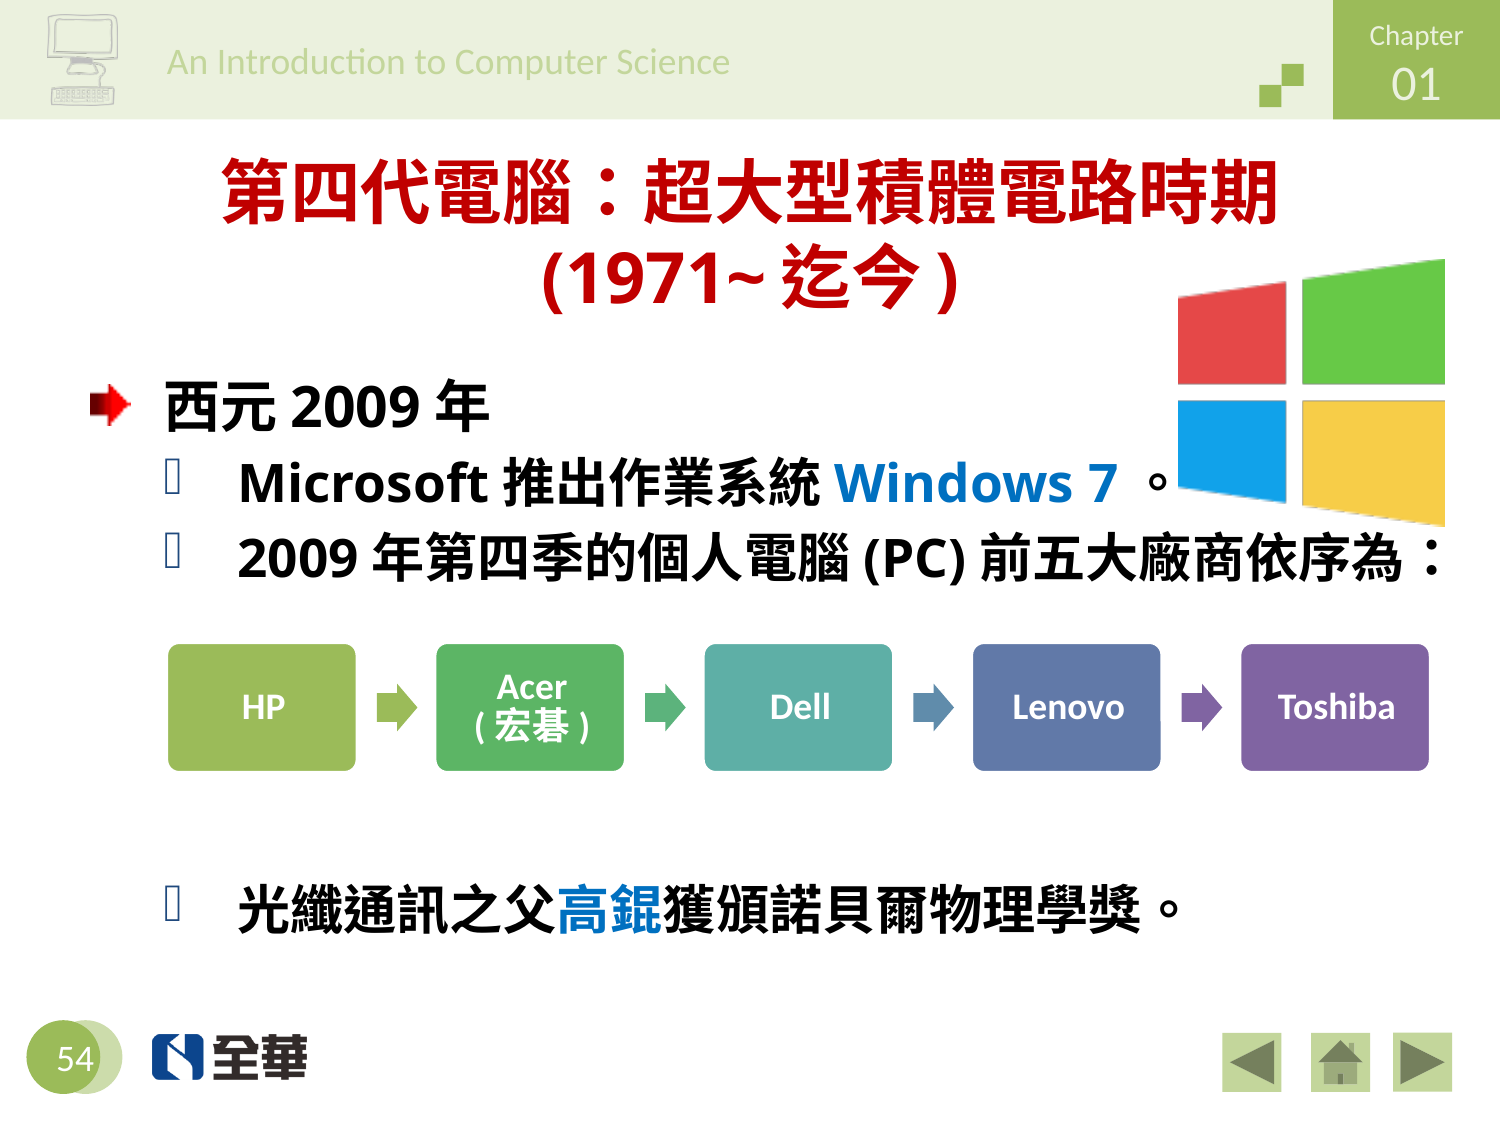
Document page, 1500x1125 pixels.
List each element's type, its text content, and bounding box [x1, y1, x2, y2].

picture [90, 384, 131, 426]
picture [152, 1034, 307, 1080]
text_box [247, 837, 485, 898]
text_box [165, 623, 1432, 792]
picture [1177, 259, 1446, 527]
list 西元2009年 Microsoft推出作業系統Windows 7。 2009年第四季的個人電腦(PC)前五大廠商依序為： 光纖通訊之父高錕獲頒諾貝爾物理學獎。 [75, 363, 1425, 1005]
title 第四代電腦：超大型積體電路時期 (1971~迄今) [75, 138, 1425, 327]
picture [47, 14, 118, 106]
